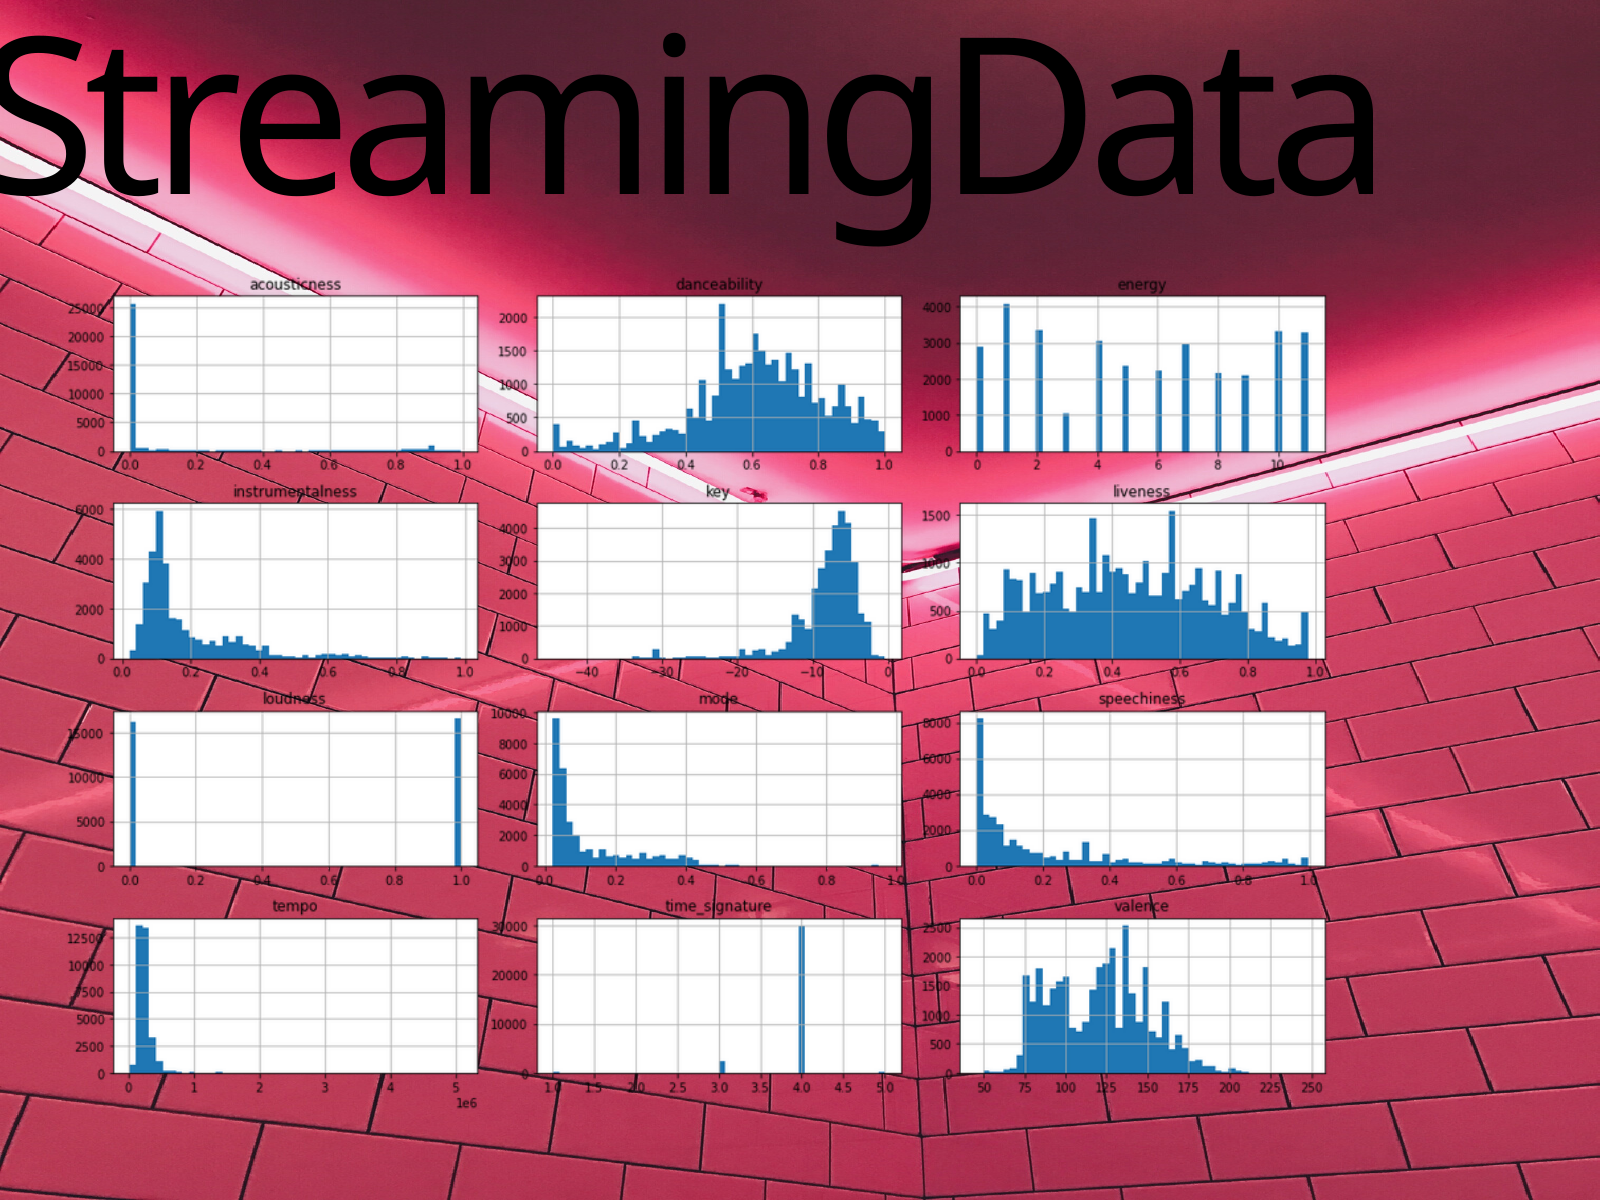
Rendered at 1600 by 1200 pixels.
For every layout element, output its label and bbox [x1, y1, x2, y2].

text_box [0, 0, 1600, 347]
picture [0, 347, 1600, 1200]
